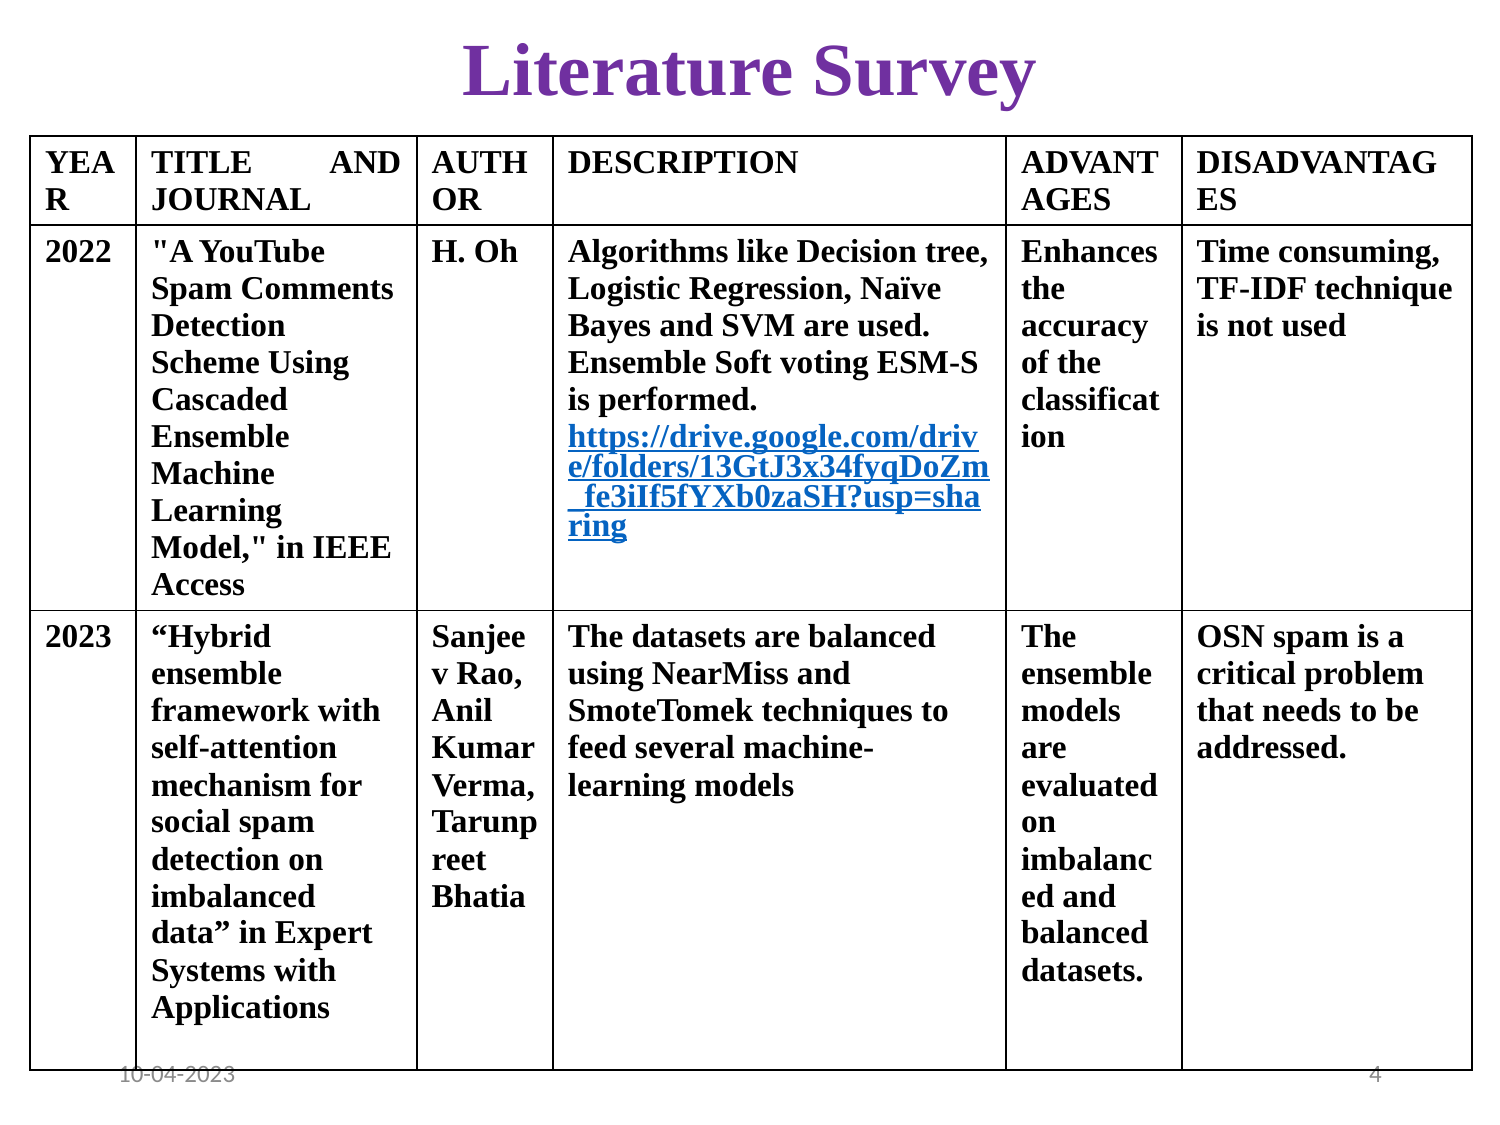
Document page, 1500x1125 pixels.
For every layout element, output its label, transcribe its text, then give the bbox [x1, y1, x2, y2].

table_cell Sanjeev Rao, Anil Kumar Verma, Tarunpreet Bhatia [418, 611, 552, 1069]
table_cell The datasets are balanced using NearMiss and SmoteTomek techniques to feed several machine-learning models [554, 611, 1005, 1069]
slide_number 4 [1059, 1071, 1397, 1103]
table_header YEAR [31, 137, 135, 224]
table_header DISADVANTAGES [1183, 137, 1471, 224]
table_header DESCRIPTION [554, 137, 1005, 224]
table_header TITLE AND JOURNAL [137, 137, 416, 224]
table_cell H. Oh [418, 226, 552, 610]
table_cell Time consuming, TF-IDF technique is not used [1183, 226, 1471, 610]
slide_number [103, 1071, 441, 1103]
table_cell OSN spam is a critical problem that needs to be addressed. [1183, 611, 1471, 1069]
title Literature Survey [103, 27, 1397, 115]
table_cell The ensemble models are evaluated on imbalanced and balanced datasets. [1007, 611, 1181, 1069]
table_cell “Hybrid ensemble framework with self-attention mechanism for social spam detection on imbalanced data” in Expert Systems with Applications [137, 611, 416, 1069]
table_header AUTHOR [418, 137, 552, 224]
table_cell "A YouTube Spam Comments Detection Scheme Using Cascaded Ensemble Machine Learning Model," in IEEE Access [137, 226, 416, 610]
table_header ADVANTAGES [1007, 137, 1181, 224]
table_cell 2023 [31, 611, 135, 1069]
table_cell 2022 [31, 226, 135, 610]
table_cell Enhances the accuracy of the classification [1007, 226, 1181, 610]
table_cell Algorithms like Decision tree, Logistic Regression, Naïve Bayes and SVM are used. Ensemble Soft voting ESM-S is performed. https://drive.google.com/drive/folders/13GtJ3x34fyqDoZm_fe3iIf5fYXb0zaSH?usp=sharing [554, 226, 1005, 610]
